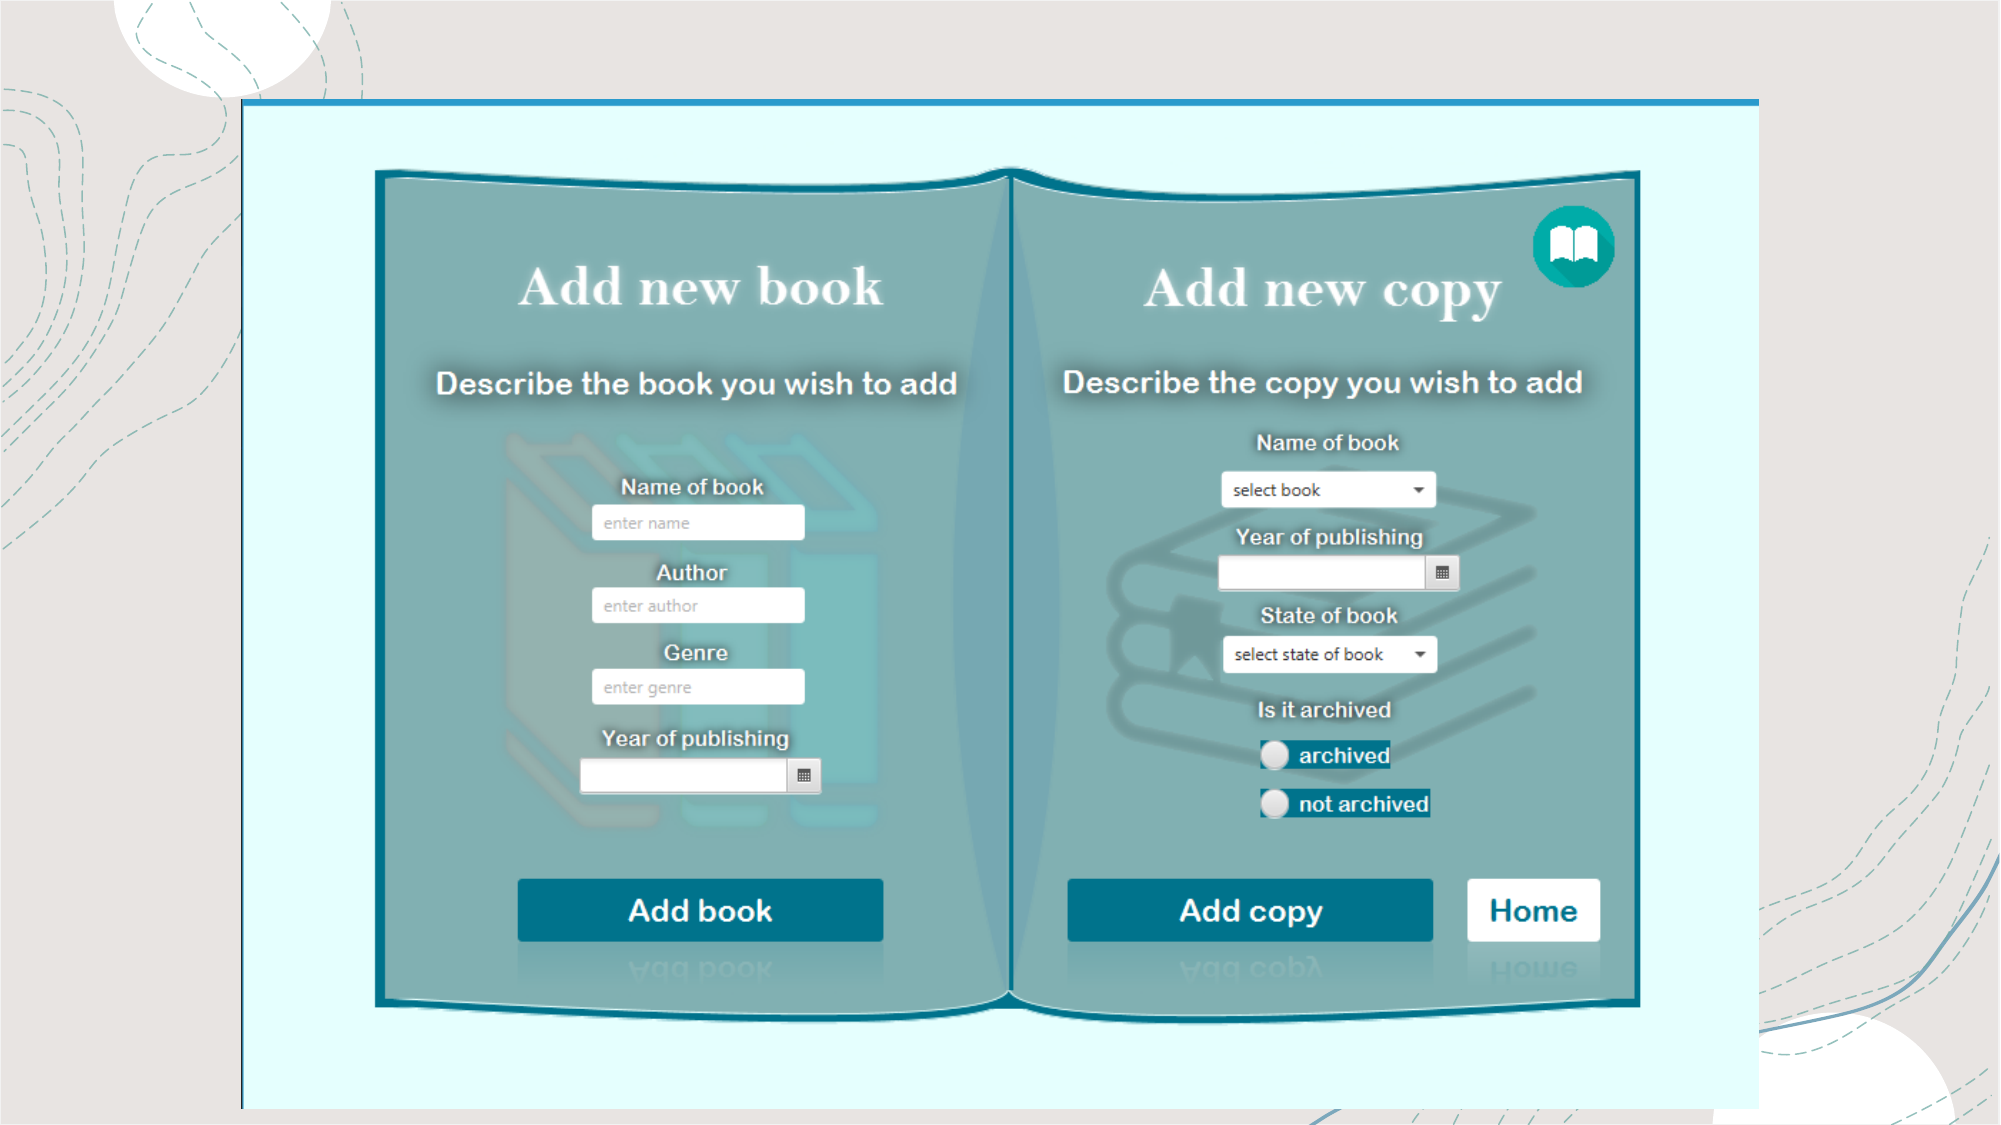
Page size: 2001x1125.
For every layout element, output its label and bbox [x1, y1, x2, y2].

list [241, 99, 1759, 1109]
